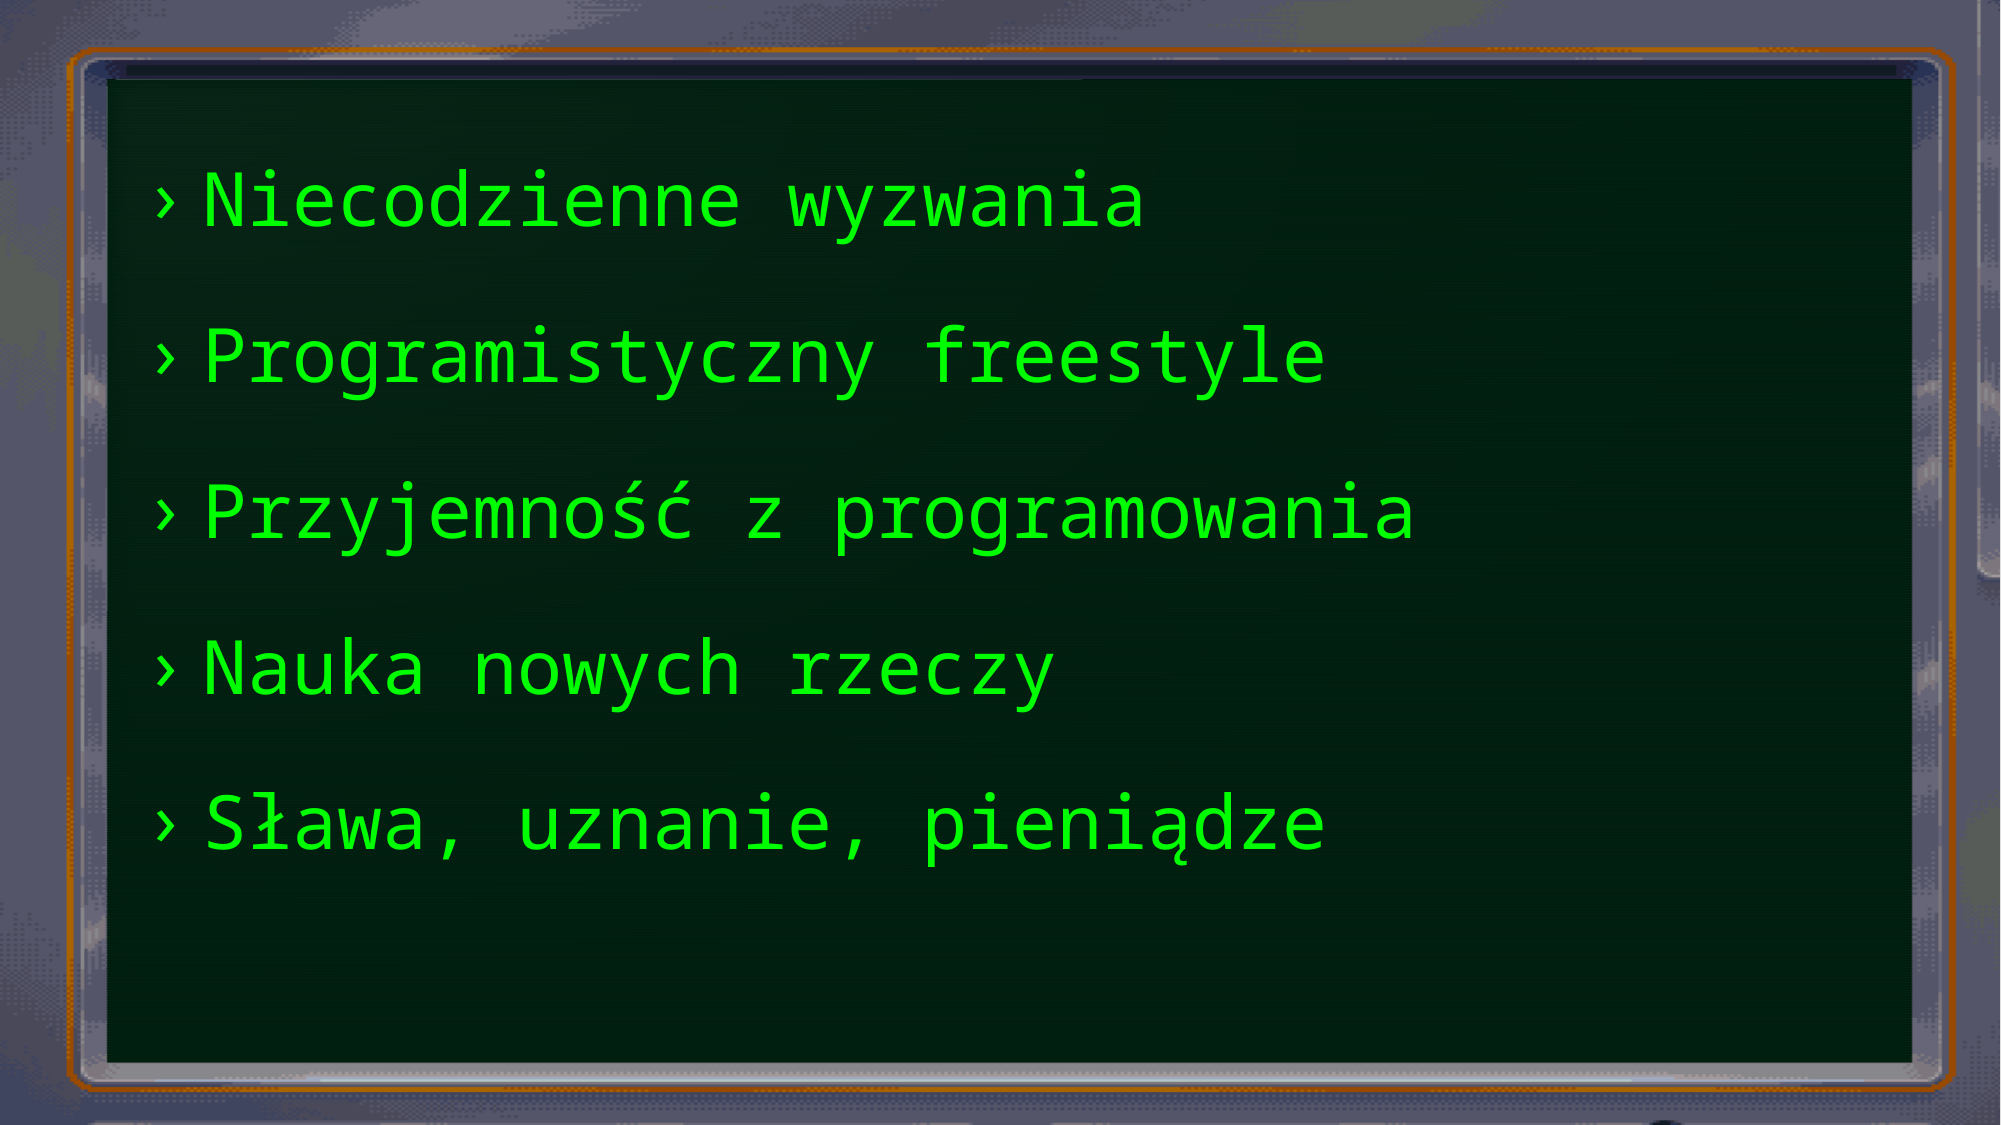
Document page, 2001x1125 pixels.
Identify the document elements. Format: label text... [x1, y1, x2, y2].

picture [0, 0, 2000, 1125]
list Niecodzienne wyzwania Programistyczny freestyle Przyjemność z programowania Nauka nowych rzeczy Sława, uznanie, pieniądze [128, 99, 1884, 1041]
